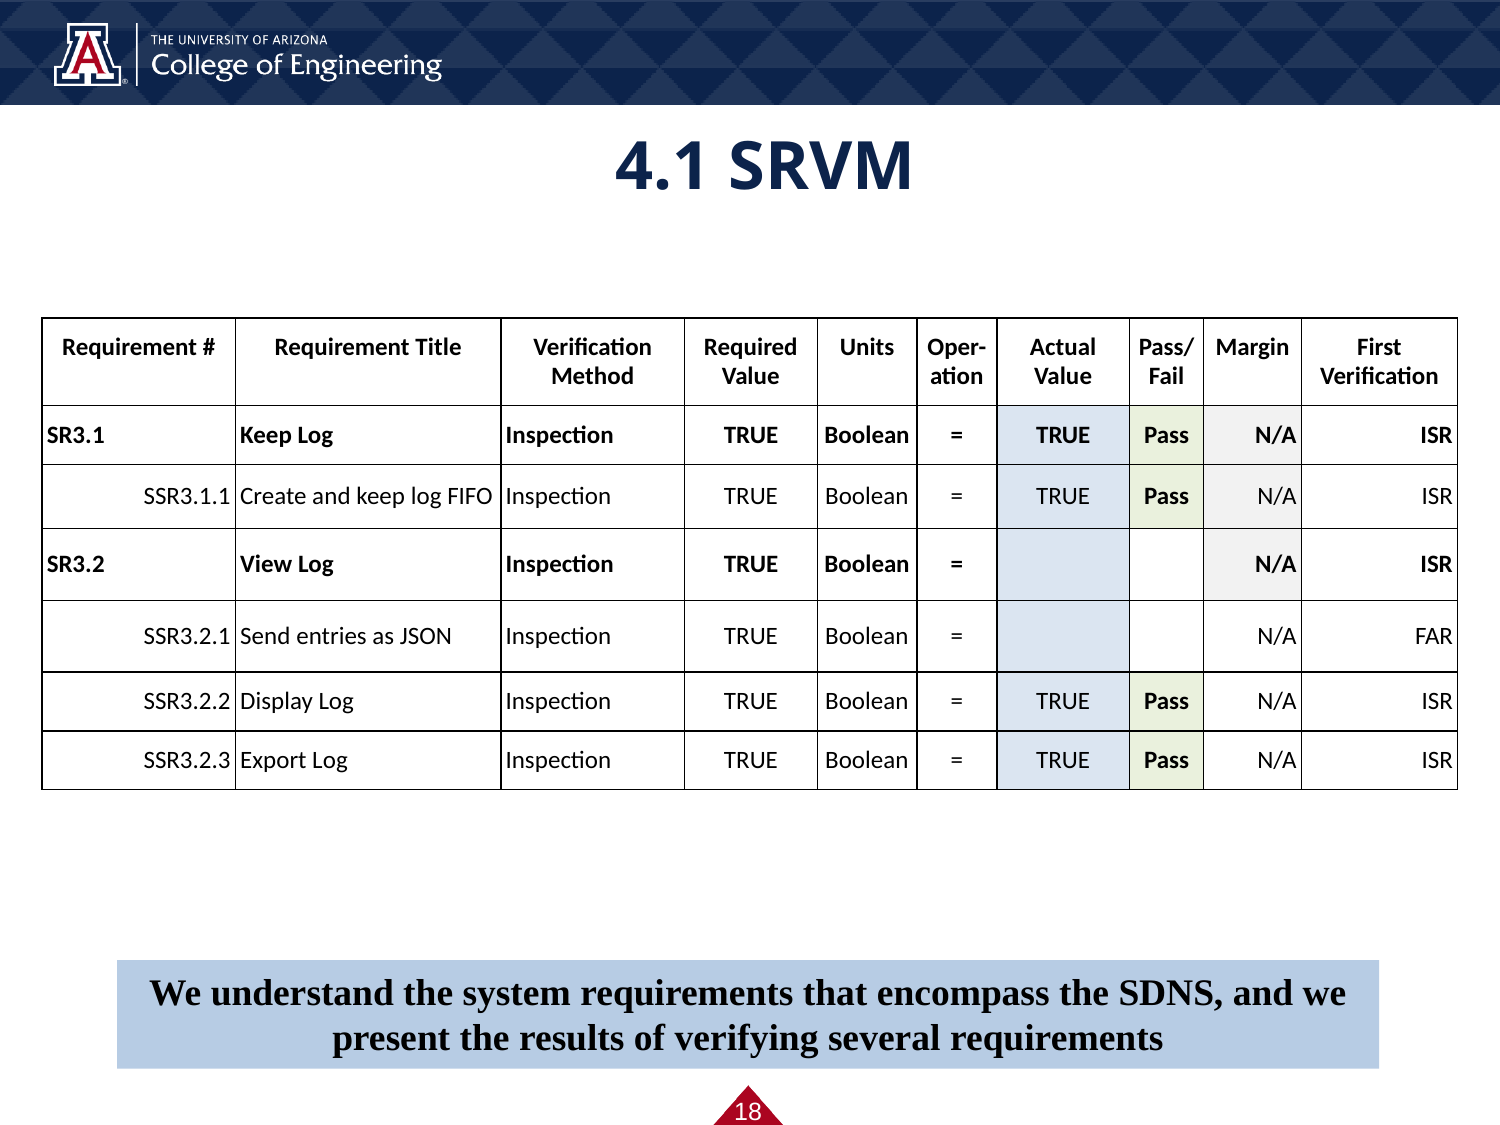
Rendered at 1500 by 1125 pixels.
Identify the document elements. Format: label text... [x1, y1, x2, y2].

table_cell SSR3.2.1 [43, 601, 235, 671]
table_header Requirement Title [236, 319, 500, 405]
table_cell SR3.2 [43, 529, 235, 600]
table_cell Boolean [818, 673, 916, 730]
table_cell ISR [1302, 732, 1457, 789]
table_cell TRUE [998, 732, 1129, 789]
table_cell [998, 529, 1129, 600]
table_cell ISR [1302, 406, 1457, 464]
table_header Requirement # [43, 319, 235, 405]
title 4.1 SRVM [90, 87, 1441, 237]
table_cell [1130, 529, 1203, 600]
table_cell SSR3.2.2 [43, 673, 235, 730]
table_header Actual Value [998, 319, 1129, 405]
table_header Pass/ Fail [1130, 319, 1203, 405]
table_cell N/A [1204, 465, 1301, 528]
table_cell = [918, 732, 996, 789]
table_cell TRUE [998, 406, 1129, 464]
table_cell Keep Log [236, 406, 500, 464]
table_cell Create and keep log FIFO [236, 465, 500, 528]
table_cell TRUE [685, 406, 817, 464]
table_cell Pass [1130, 673, 1203, 730]
table_cell Export Log [236, 732, 500, 789]
table_cell TRUE [685, 673, 817, 730]
table_cell = [918, 601, 996, 671]
table_header Required Value [685, 319, 817, 405]
table_cell TRUE [685, 465, 817, 528]
table_cell Inspection [502, 406, 684, 464]
table_cell SSR3.1.1 [43, 465, 235, 528]
table_cell [1130, 601, 1203, 671]
table_cell Pass [1130, 406, 1203, 464]
table_cell Send entries as JSON [236, 601, 500, 671]
table_header Margin [1204, 319, 1301, 405]
table_cell SSR3.2.3 [43, 732, 235, 789]
slide_number ‹#› [715, 1080, 781, 1125]
table_cell Boolean [818, 601, 916, 671]
table_cell N/A [1204, 732, 1301, 789]
table_cell N/A [1204, 529, 1301, 600]
picture [54, 23, 442, 86]
table_header First Verification [1302, 319, 1457, 405]
table_cell TRUE [685, 529, 817, 600]
table_cell TRUE [998, 465, 1129, 528]
table_cell Display Log [236, 673, 500, 730]
table_cell Inspection [502, 529, 684, 600]
table_cell ISR [1302, 465, 1457, 528]
table_cell N/A [1204, 601, 1301, 671]
table_cell TRUE [685, 732, 817, 789]
table_cell ISR [1302, 529, 1457, 600]
table_cell Inspection [502, 673, 684, 730]
table_cell Inspection [502, 601, 684, 671]
table_header Verification Method [502, 319, 684, 405]
table_cell Pass [1130, 732, 1203, 789]
table_cell SR3.1 [43, 406, 235, 464]
table_cell Inspection [502, 465, 684, 528]
table_cell View Log [236, 529, 500, 600]
table_cell = [918, 406, 996, 464]
table_cell [998, 601, 1129, 671]
table_cell = [918, 529, 996, 600]
table_cell Boolean [818, 465, 916, 528]
table_cell Inspection [502, 732, 684, 789]
table_cell = [918, 673, 996, 730]
table_cell N/A [1204, 673, 1301, 730]
table_cell TRUE [685, 601, 817, 671]
table_cell TRUE [998, 673, 1129, 730]
table_cell N/A [1204, 406, 1301, 464]
table_cell FAR [1302, 601, 1457, 671]
table_cell = [918, 465, 996, 528]
table_header Oper-ation [918, 319, 996, 405]
text_box We understand the system requirements that encompass the SDNS, and we present the results of verifying several requirements [117, 960, 1380, 1069]
table_cell Boolean [818, 732, 916, 789]
table_header Units [818, 319, 916, 405]
table_cell Pass [1130, 465, 1203, 528]
table_cell Boolean [818, 406, 916, 464]
table_cell ISR [1302, 673, 1457, 730]
table_cell Boolean [818, 529, 916, 600]
